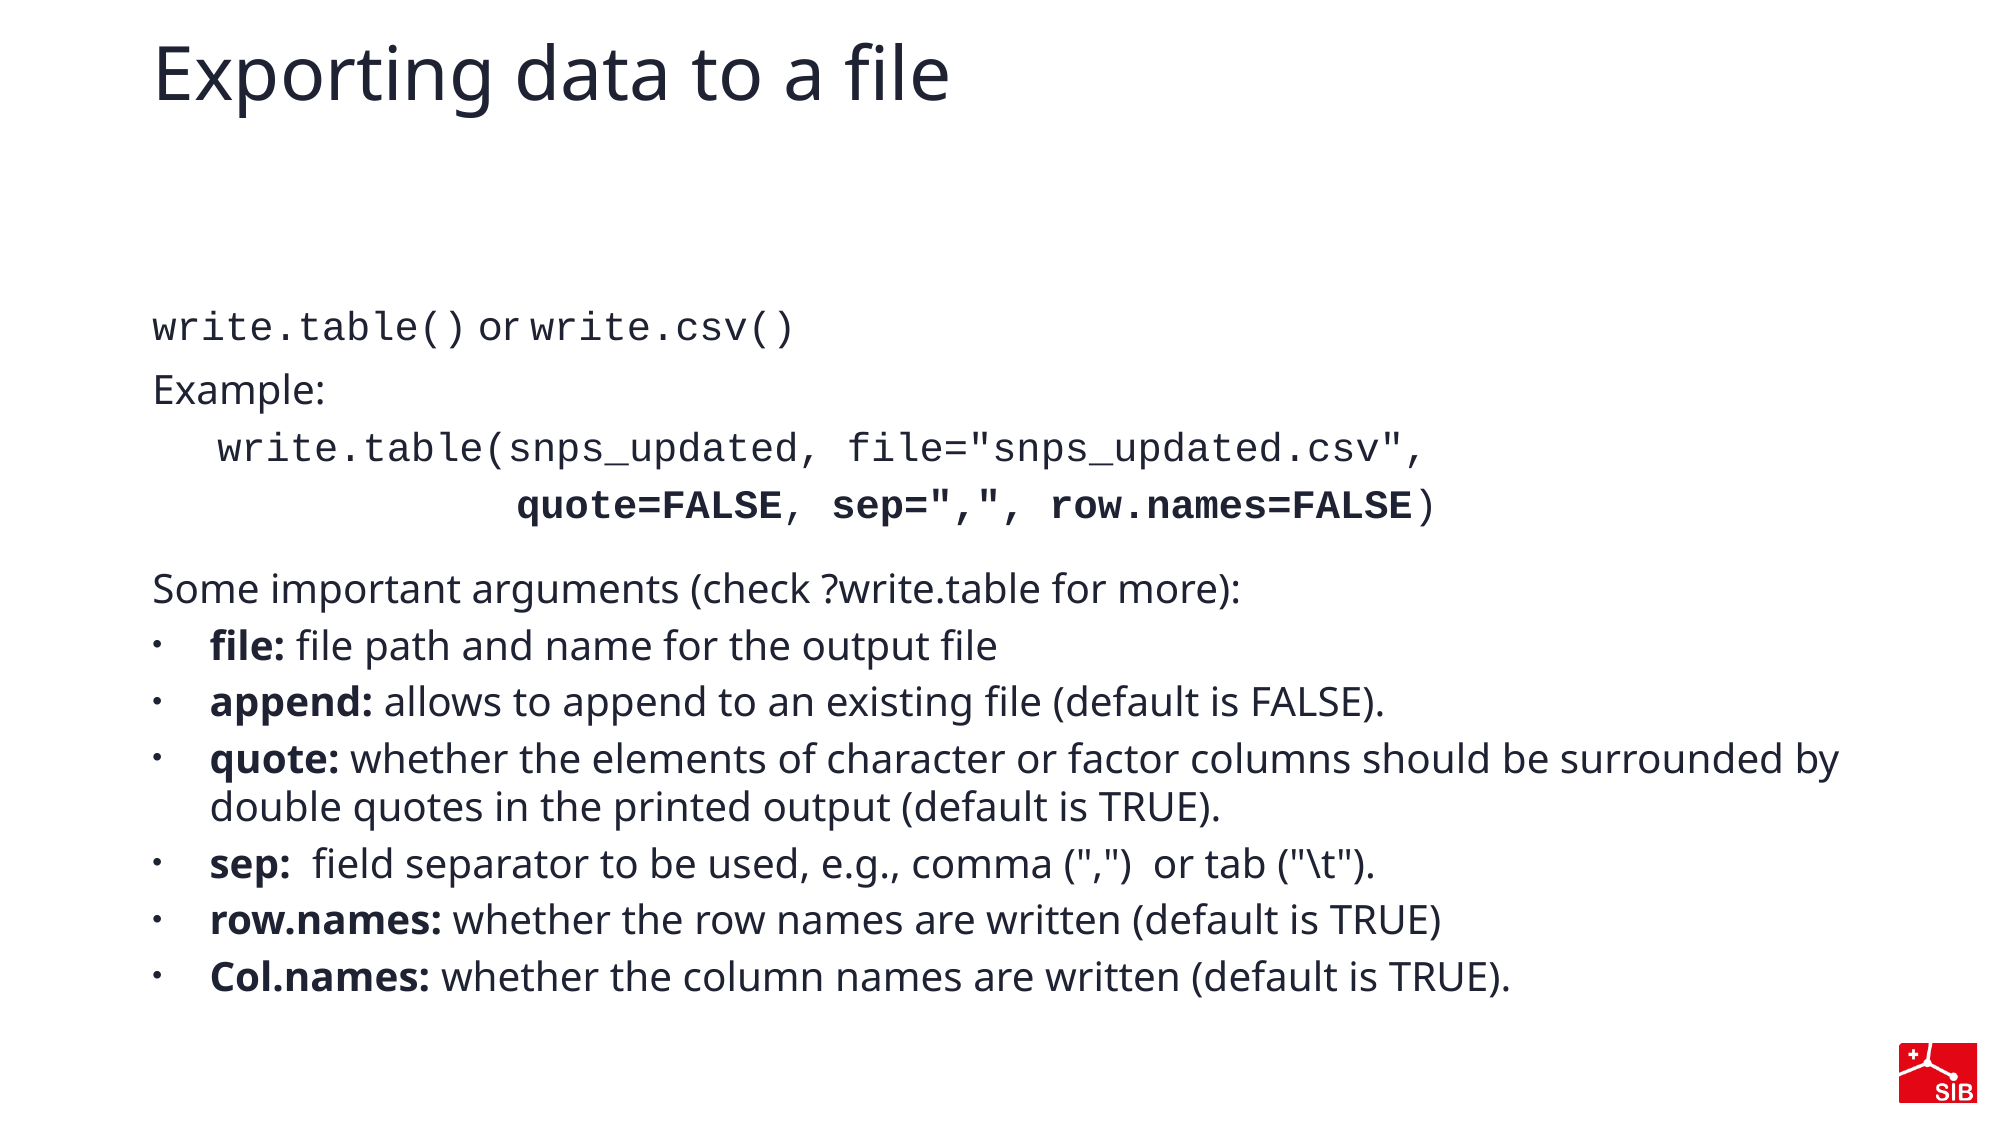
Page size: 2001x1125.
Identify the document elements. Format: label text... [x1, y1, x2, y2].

list write.table() or write.csv() Example: write.table(snps_updated, file="snps_updated.csv", quote=FALSE, sep=",", row.names=FALSE) Some important arguments (check ?write.table for more): file: file path and name for the output file append: allows to append to an existing file (default is FALSE). quote: whether the elements of character or factor columns should be surrounded by double quotes in the printed output (default is TRUE). sep: field separator to be used, e.g., comma (",") or tab ("\t"). row.names: whether the row names are written (default is TRUE) Col.names: whether the column names are written (default is TRUE). [137, 298, 1863, 1013]
title Exporting data to a file [137, 42, 1863, 117]
